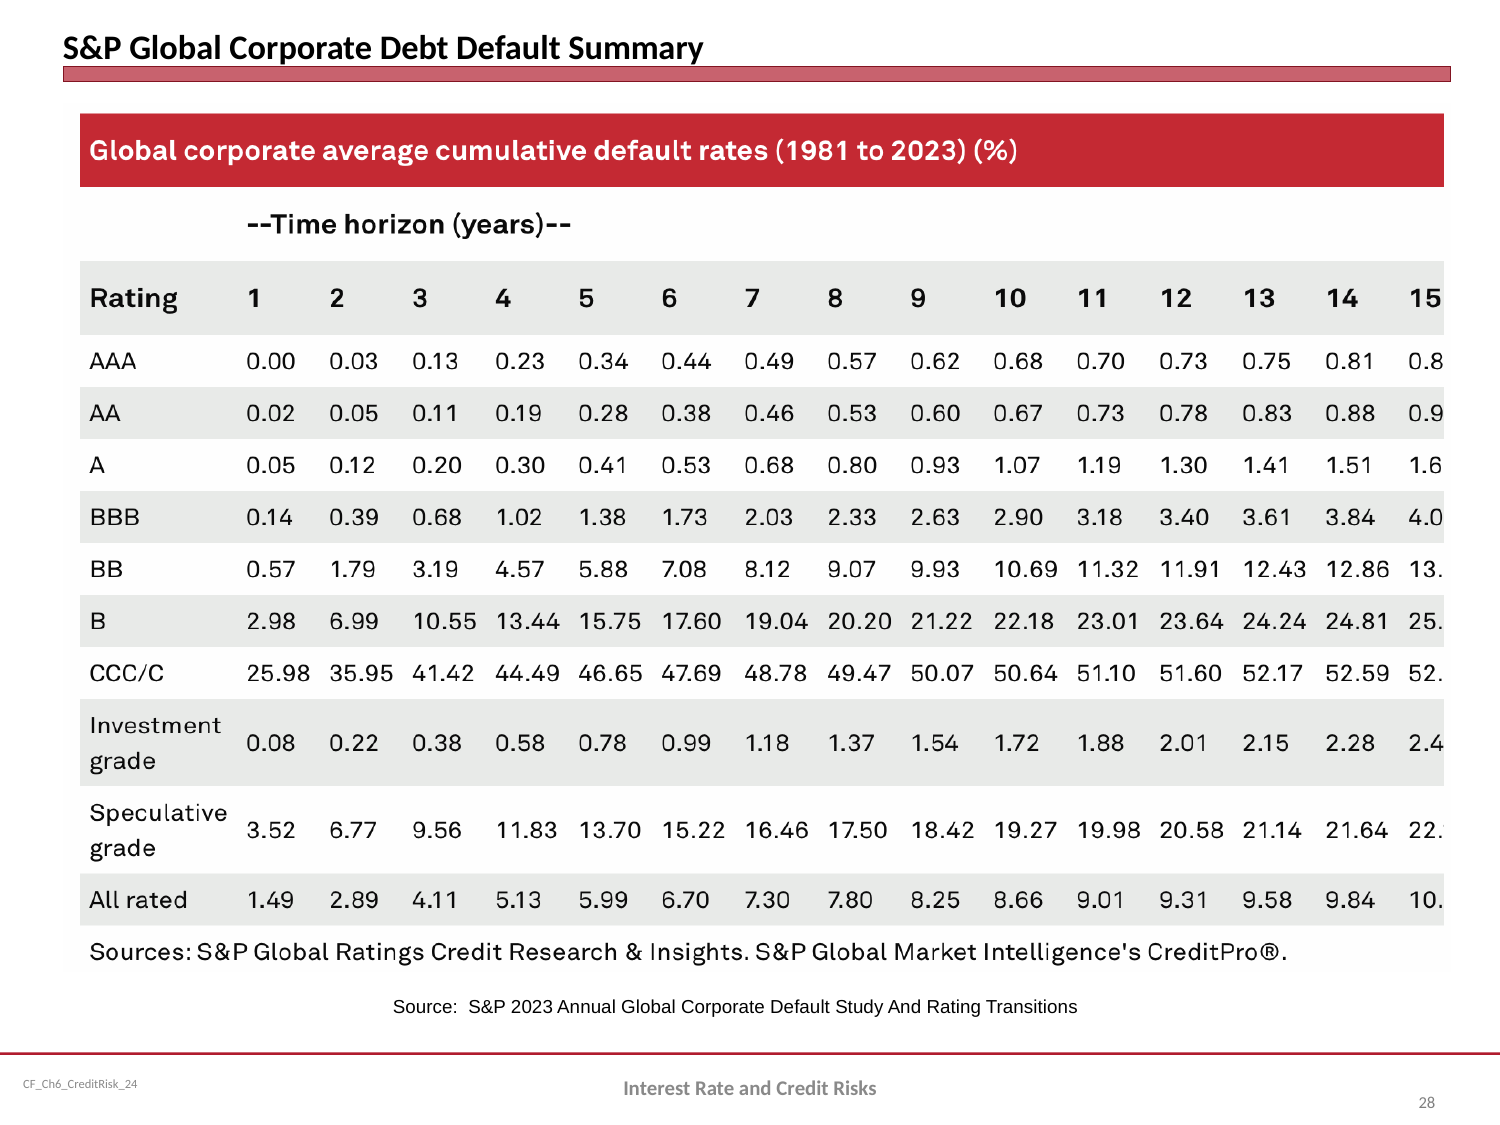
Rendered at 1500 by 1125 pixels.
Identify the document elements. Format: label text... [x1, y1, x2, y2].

text_box Source: S&P 2023 Annual Global Corporate Default Study And Rating Transitions [378, 987, 1098, 1025]
footer Interest Rate and Credit Risks [512, 1056, 988, 1117]
slide_number 28 [1375, 1061, 1451, 1122]
title S&P Global Corporate Debt Default Summary [62, 6, 1451, 67]
picture [62, 103, 1451, 972]
